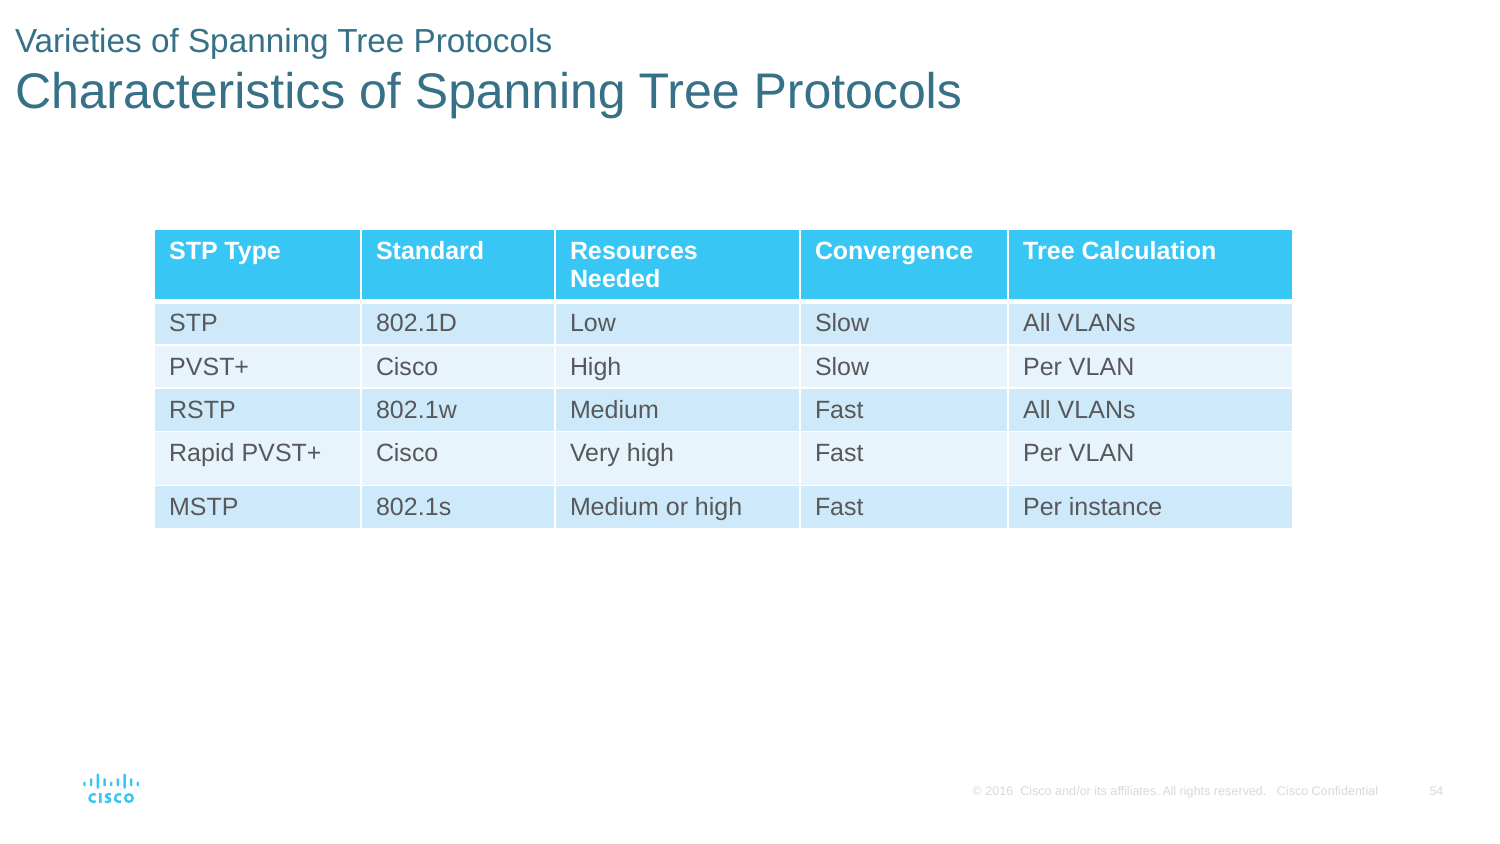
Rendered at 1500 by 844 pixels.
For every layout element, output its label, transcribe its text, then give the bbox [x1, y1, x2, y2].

table_cell Fast [801, 486, 1007, 528]
table_cell 802.1s [362, 486, 554, 528]
table_cell High [556, 346, 799, 387]
table_cell Low [556, 304, 799, 344]
table_header Resources Needed [556, 230, 799, 299]
table_cell Cisco [362, 432, 554, 485]
table_cell 802.1D [362, 304, 554, 344]
table_header Tree Calculation [1009, 230, 1292, 299]
table_cell Fast [801, 432, 1007, 485]
table_header Convergence [801, 230, 1007, 299]
table_cell Rapid PVST+ [155, 432, 360, 485]
table_cell Fast [801, 389, 1007, 431]
table_cell MSTP [155, 486, 360, 528]
table_cell Medium [556, 389, 799, 431]
table_header STP Type [155, 230, 360, 299]
table_cell Very high [556, 432, 799, 485]
table_cell Per VLAN [1009, 346, 1292, 387]
table_cell 802.1w [362, 389, 554, 431]
table_cell PVST+ [155, 346, 360, 387]
table_cell Slow [801, 346, 1007, 387]
table_header Standard [362, 230, 554, 299]
table_cell All VLANs [1009, 304, 1292, 344]
title Varieties of Spanning Tree Protocols Characteristics of Spanning Tree Protocols [0, 6, 1500, 131]
table_cell Cisco [362, 346, 554, 387]
table_cell Slow [801, 304, 1007, 344]
table_cell RSTP [155, 389, 360, 431]
table_cell Per VLAN [1009, 432, 1292, 485]
table_cell All VLANs [1009, 389, 1292, 431]
table_cell Per instance [1009, 486, 1292, 528]
table_cell STP [155, 304, 360, 344]
table_cell Medium or high [556, 486, 799, 528]
